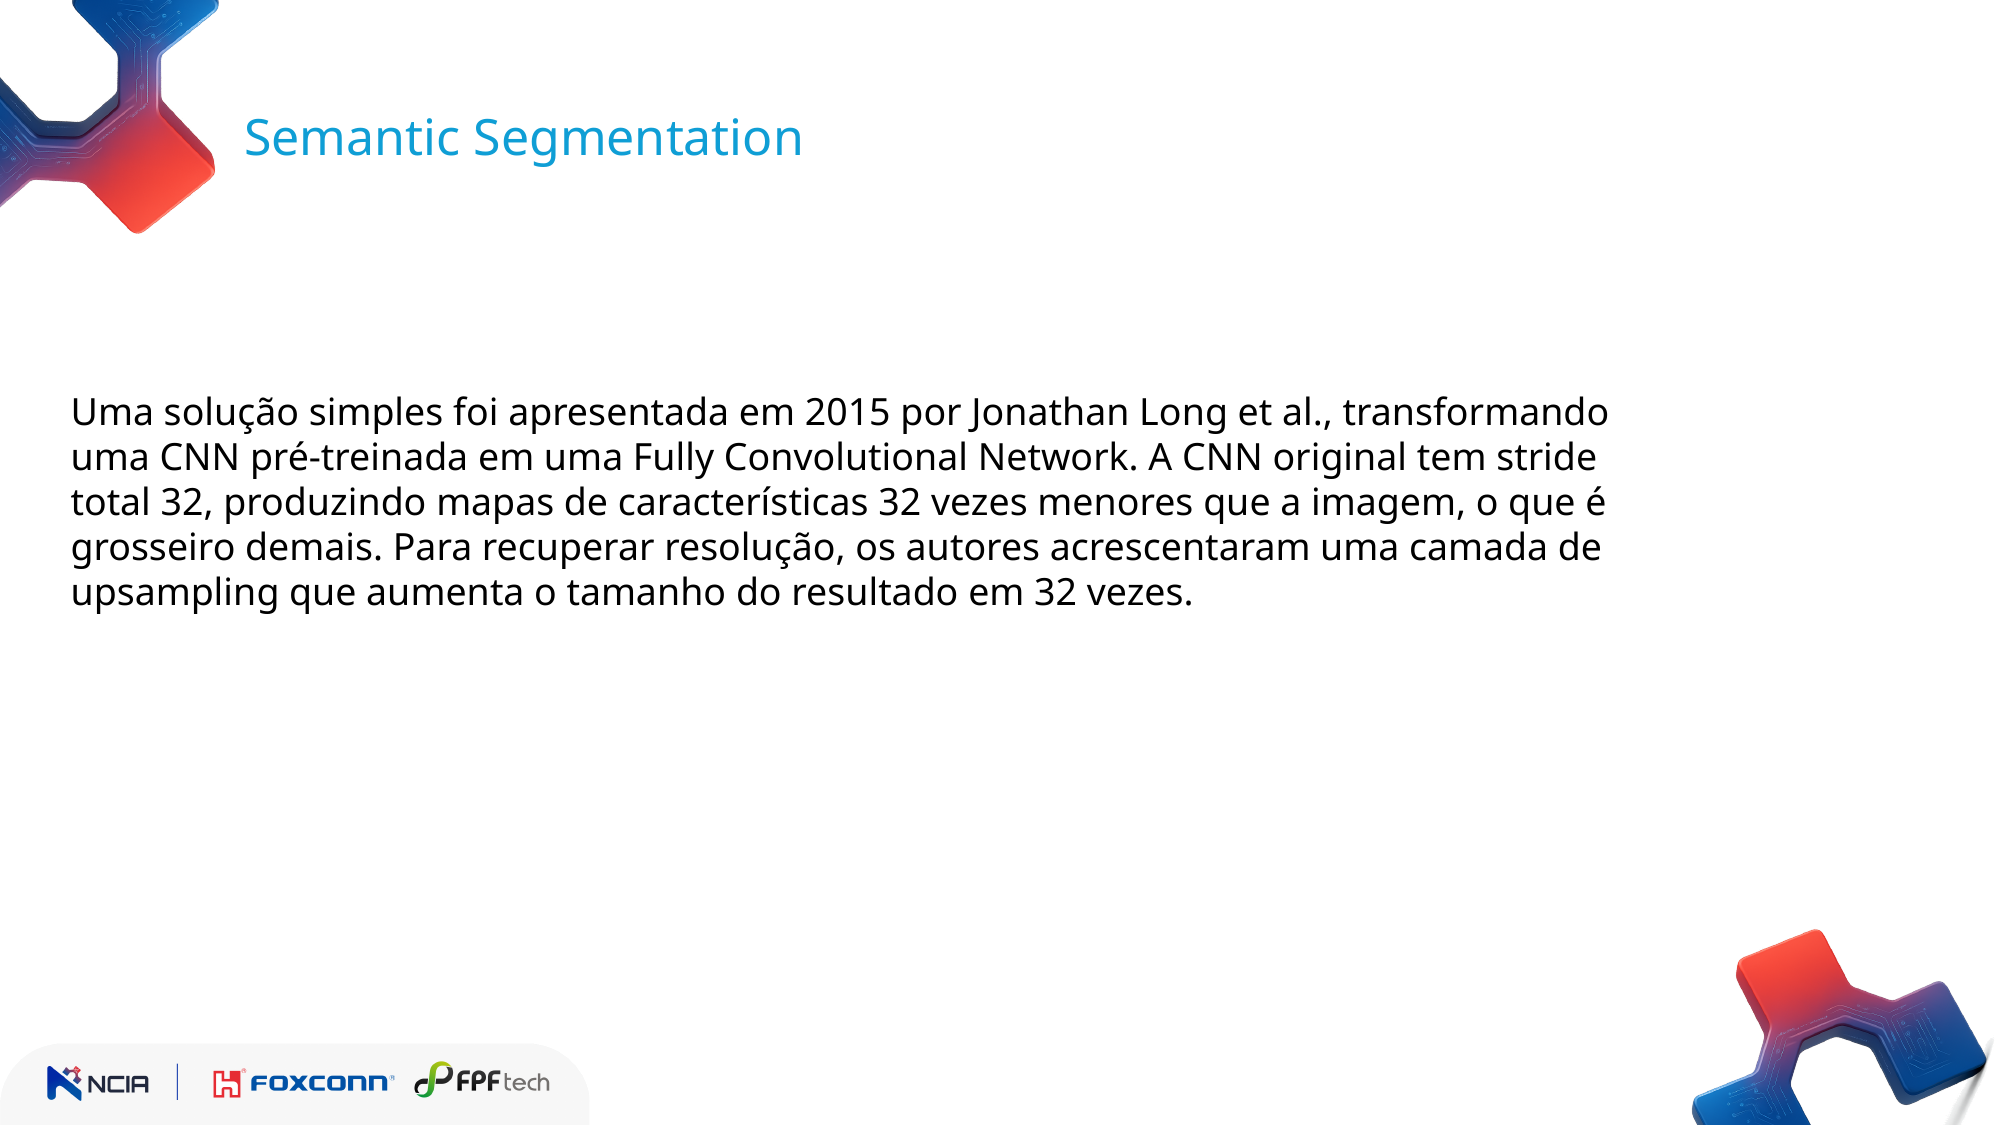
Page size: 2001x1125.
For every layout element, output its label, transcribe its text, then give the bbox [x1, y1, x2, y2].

text_box Semantic Segmentation [229, 98, 1280, 173]
picture [1667, 911, 2001, 1125]
picture [0, 991, 590, 1125]
text_box Uma solução simples foi apresentada em 2015 por Jonathan Long et al., transformando uma CNN pré-treinada em uma Fully Convolutional Network. A CNN original tem stride total 32, produzindo mapas de características 32 vezes menores que a imagem, o que é grosseiro demais. Para recuperar resolução, os autores acrescentaram uma camada de upsampling que aumenta o tamanho do resultado em 32 vezes. [55, 380, 1699, 621]
picture [0, 0, 250, 246]
